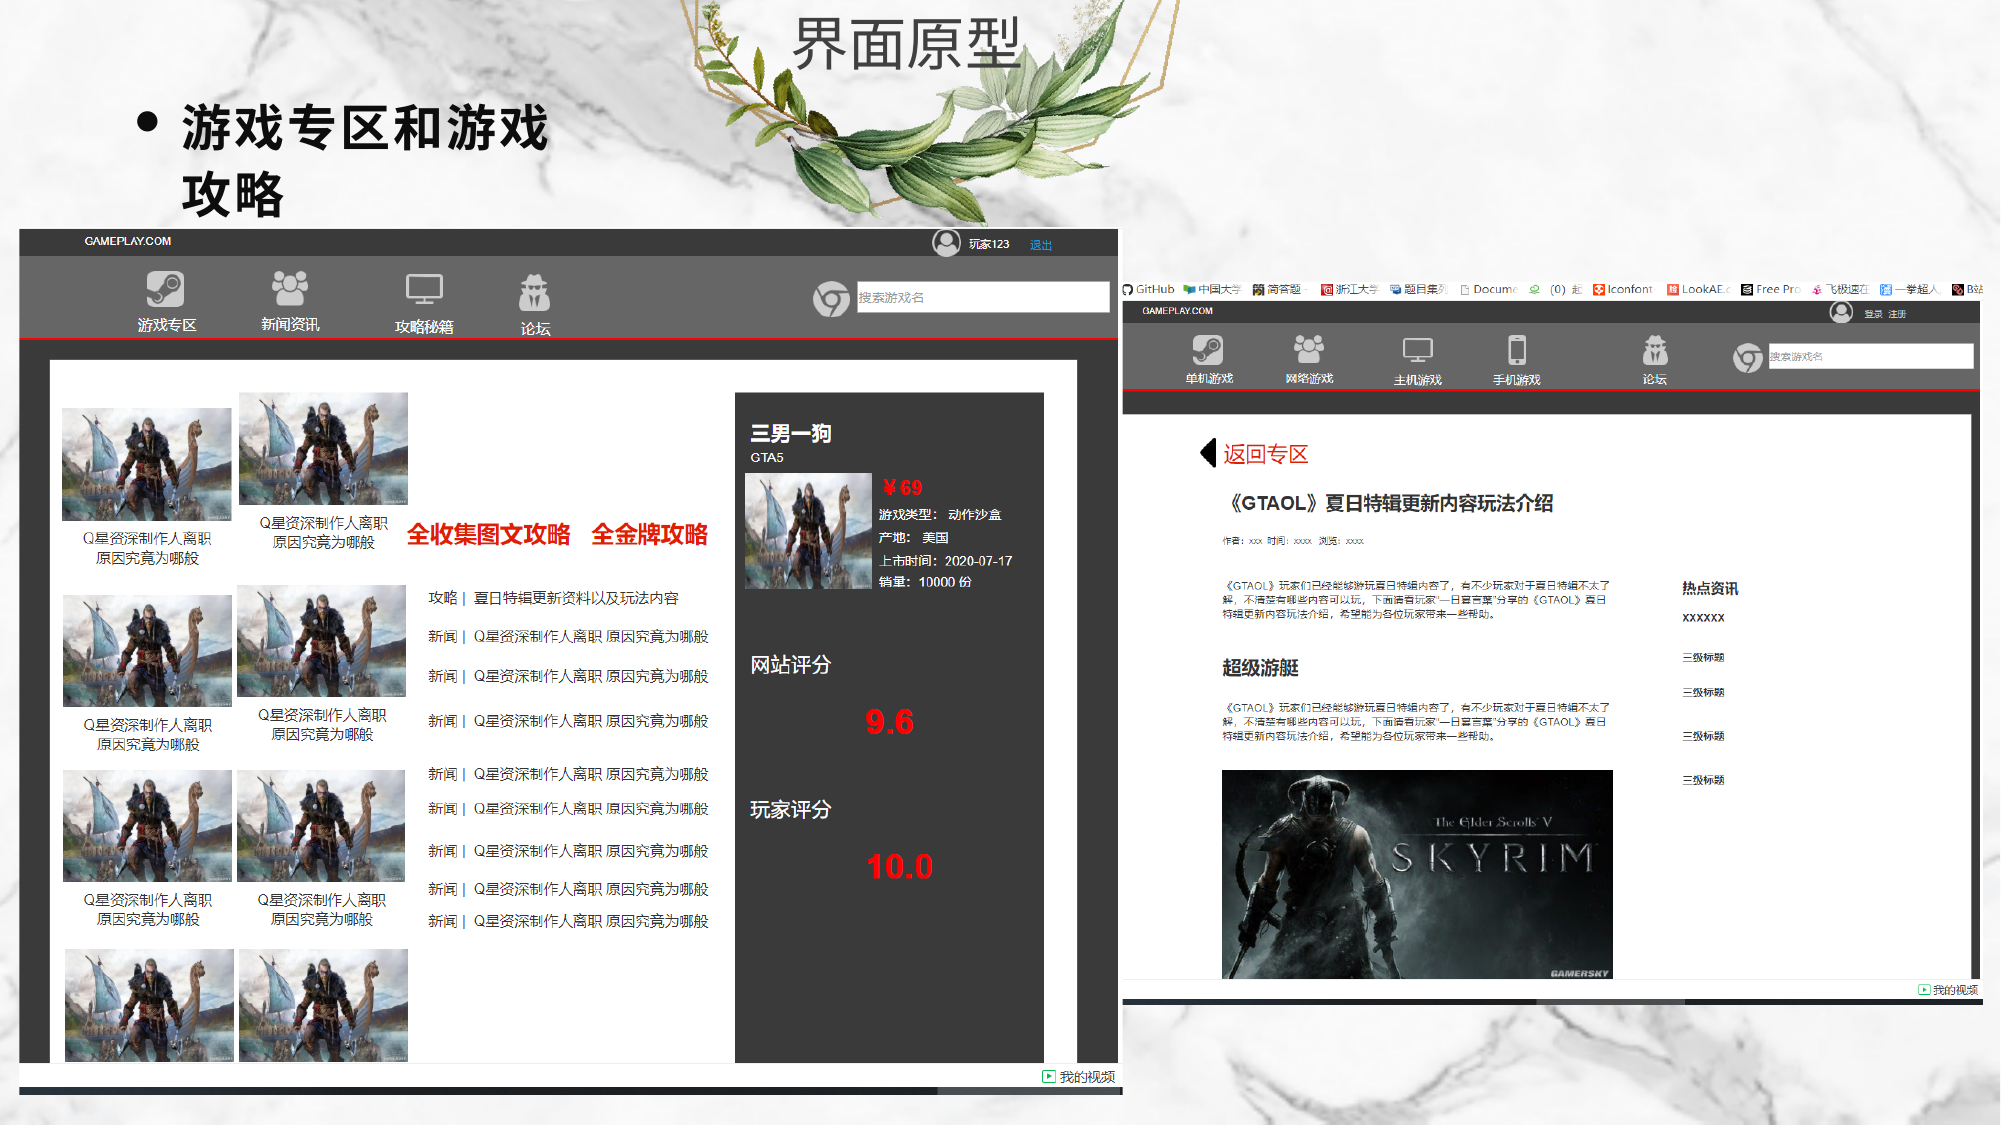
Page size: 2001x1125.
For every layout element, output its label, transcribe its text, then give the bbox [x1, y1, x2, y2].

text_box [607, 0, 1165, 217]
picture [0, 0, 2001, 1125]
text_box 游戏专区和游戏攻略 [123, 87, 583, 226]
